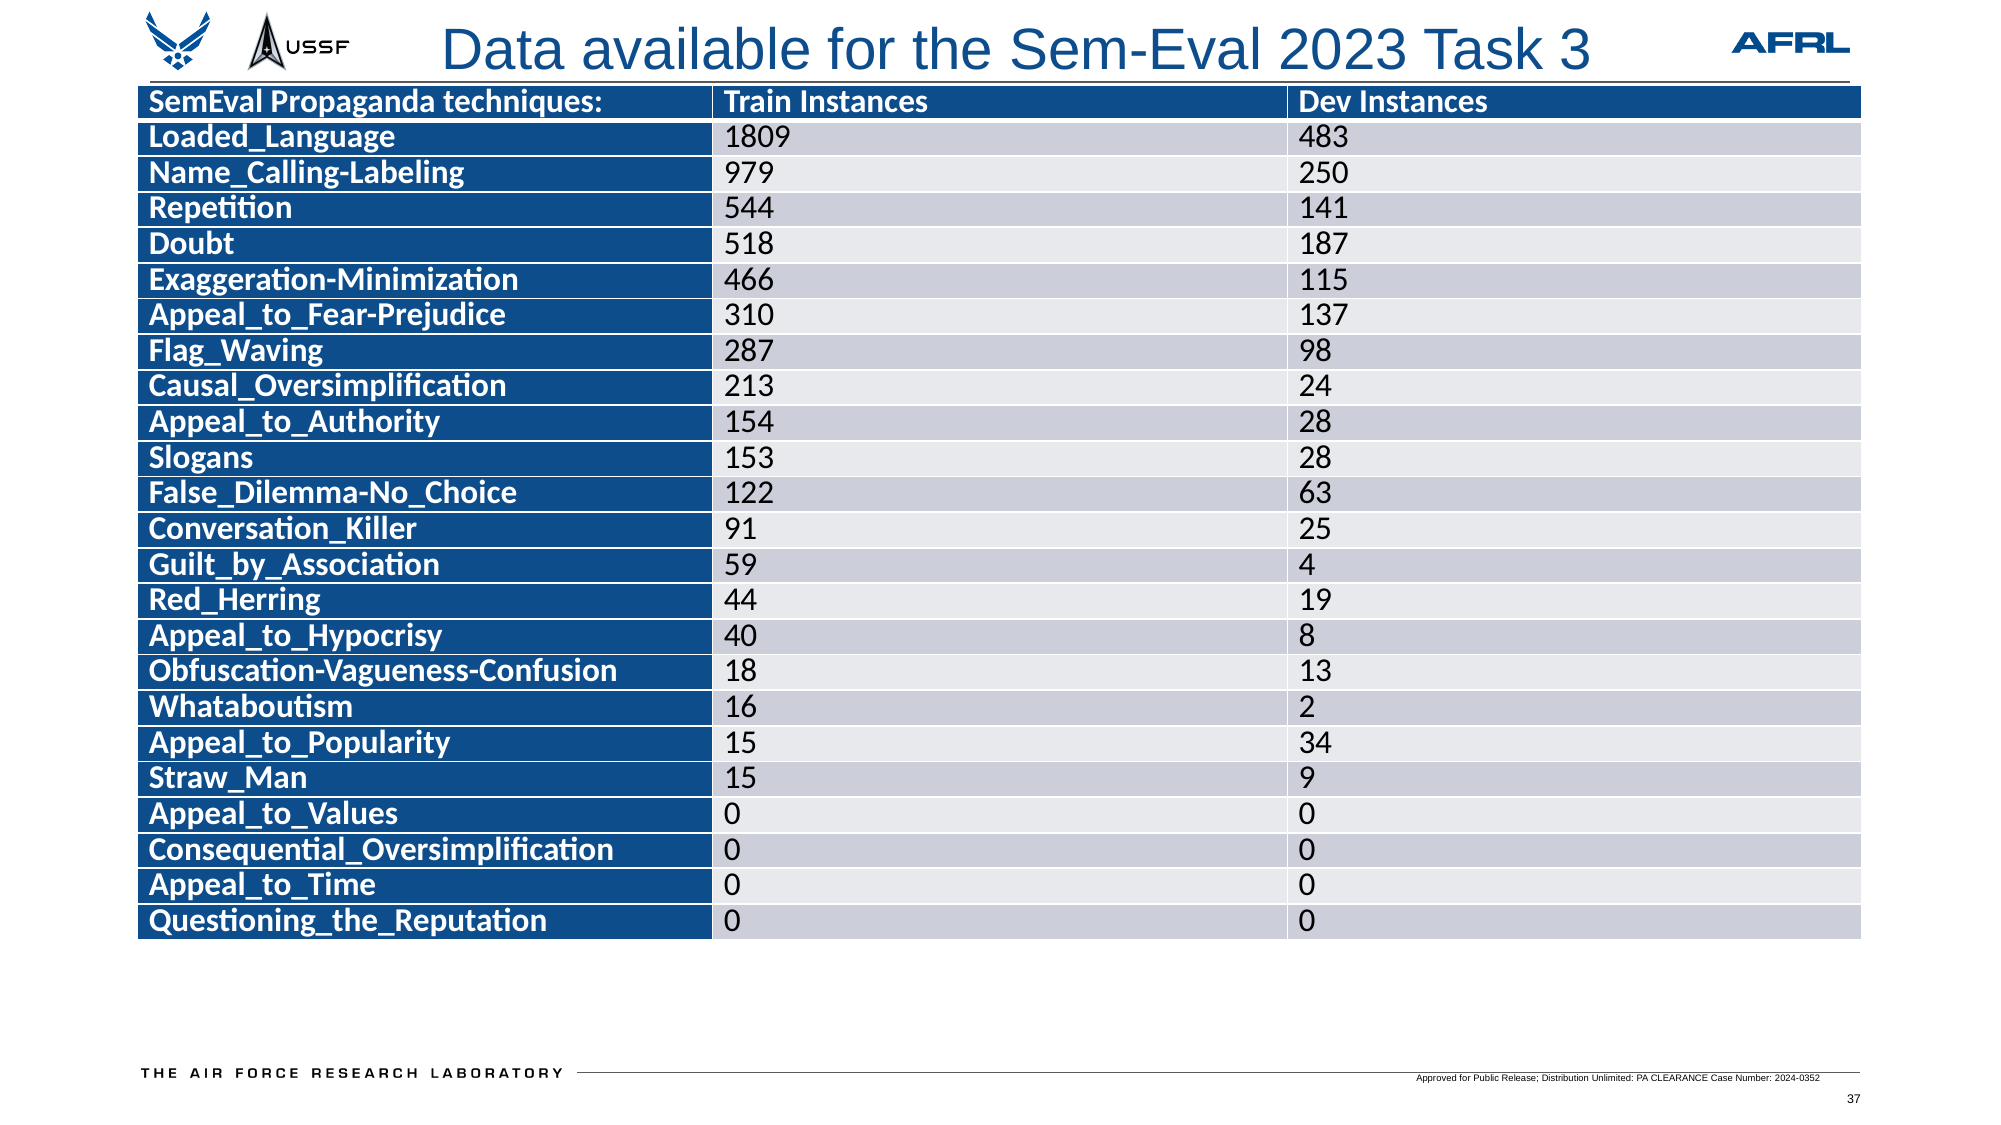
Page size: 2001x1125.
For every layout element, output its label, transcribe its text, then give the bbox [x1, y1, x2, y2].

table_cell 115 [1288, 264, 1861, 298]
table_cell Repetition [138, 193, 712, 226]
table_cell 34 [1288, 727, 1861, 761]
table_cell 122 [713, 477, 1287, 511]
table_cell 91 [713, 513, 1287, 547]
table_cell 98 [1288, 335, 1861, 369]
table_cell Obfuscation-Vagueness-Confusion [138, 655, 712, 689]
table_cell 153 [713, 442, 1287, 476]
table_cell 544 [713, 193, 1287, 226]
table_cell 4 [1288, 549, 1861, 582]
table_cell 310 [713, 299, 1287, 333]
table_cell 40 [713, 620, 1287, 654]
table_cell 13 [1288, 655, 1861, 689]
table_cell 0 [713, 798, 1287, 832]
picture [144, 11, 212, 73]
table_cell 16 [713, 691, 1287, 725]
table_cell 15 [713, 727, 1287, 761]
table_cell 24 [1288, 371, 1861, 404]
table_cell 15 [713, 762, 1287, 796]
table_cell 1809 [713, 123, 1287, 155]
table_cell Slogans [138, 442, 712, 476]
table_cell 137 [1288, 299, 1861, 333]
table_cell 0 [713, 869, 1287, 903]
table_cell Loaded_Language [138, 123, 712, 155]
table_cell Name_Calling-Labeling [138, 157, 712, 191]
table_cell Appeal_to_Fear-Prejudice [138, 299, 712, 333]
table_cell Conversation_Killer [138, 513, 712, 547]
table_cell 44 [713, 584, 1287, 618]
table_header Train Instances [713, 86, 1287, 118]
table_cell 2 [1288, 691, 1861, 725]
table_cell 28 [1288, 406, 1861, 440]
picture [247, 11, 350, 71]
table_cell 0 [1288, 834, 1861, 867]
table_cell 63 [1288, 477, 1861, 511]
table_header SemEval Propaganda techniques: [138, 86, 712, 118]
table_cell Straw_Man [138, 762, 712, 796]
table_cell 0 [1288, 905, 1861, 939]
table_cell 250 [1288, 157, 1861, 191]
table_cell Appeal_to_Hypocrisy [138, 620, 712, 654]
picture [141, 1068, 562, 1078]
table_cell 19 [1288, 584, 1861, 618]
table_cell Causal_Oversimplification [138, 371, 712, 404]
table_cell 154 [713, 406, 1287, 440]
table_cell Appeal_to_Time [138, 869, 712, 903]
table_cell 28 [1288, 442, 1861, 476]
table_cell 141 [1288, 193, 1861, 226]
table_cell 187 [1288, 228, 1861, 262]
table_cell 287 [713, 335, 1287, 369]
table_cell 483 [1288, 123, 1861, 155]
table_cell 9 [1288, 762, 1861, 796]
table_cell 979 [713, 157, 1287, 191]
table_cell False_Dilemma-No_Choice [138, 477, 712, 511]
table_cell 0 [713, 905, 1287, 939]
list Approved for Public Release; Distribution Unlimited: PA CLEARANCE Case Number: 2024-0352 [1289, 1066, 1835, 1091]
table_cell Exaggeration-Minimization [138, 264, 712, 298]
table_cell Appeal_to_Authority [138, 406, 712, 440]
table_cell Appeal_to_Values [138, 798, 712, 832]
table_cell 59 [713, 549, 1287, 582]
table_cell 18 [713, 655, 1287, 689]
table_cell Flag_Waving [138, 335, 712, 369]
table_cell Red_Herring [138, 584, 712, 618]
title Data available for the Sem-Eval 2023 Task 3 [426, 0, 2000, 99]
table_cell 8 [1288, 620, 1861, 654]
table_cell 0 [1288, 869, 1861, 903]
table_cell Doubt [138, 228, 712, 262]
table_cell Guilt_by_Association [138, 549, 712, 582]
table_cell 518 [713, 228, 1287, 262]
table_header Dev Instances [1288, 86, 1861, 118]
table_cell Questioning_the_Reputation [138, 905, 712, 939]
table_cell 25 [1288, 513, 1861, 547]
table_cell Appeal_to_Popularity [138, 727, 712, 761]
table_cell 213 [713, 371, 1287, 404]
table_cell 0 [713, 834, 1287, 867]
table_cell 466 [713, 264, 1287, 298]
table_cell Consequential_Oversimplification [138, 834, 712, 867]
table_cell 0 [1288, 798, 1861, 832]
table_cell Whataboutism [138, 691, 712, 725]
